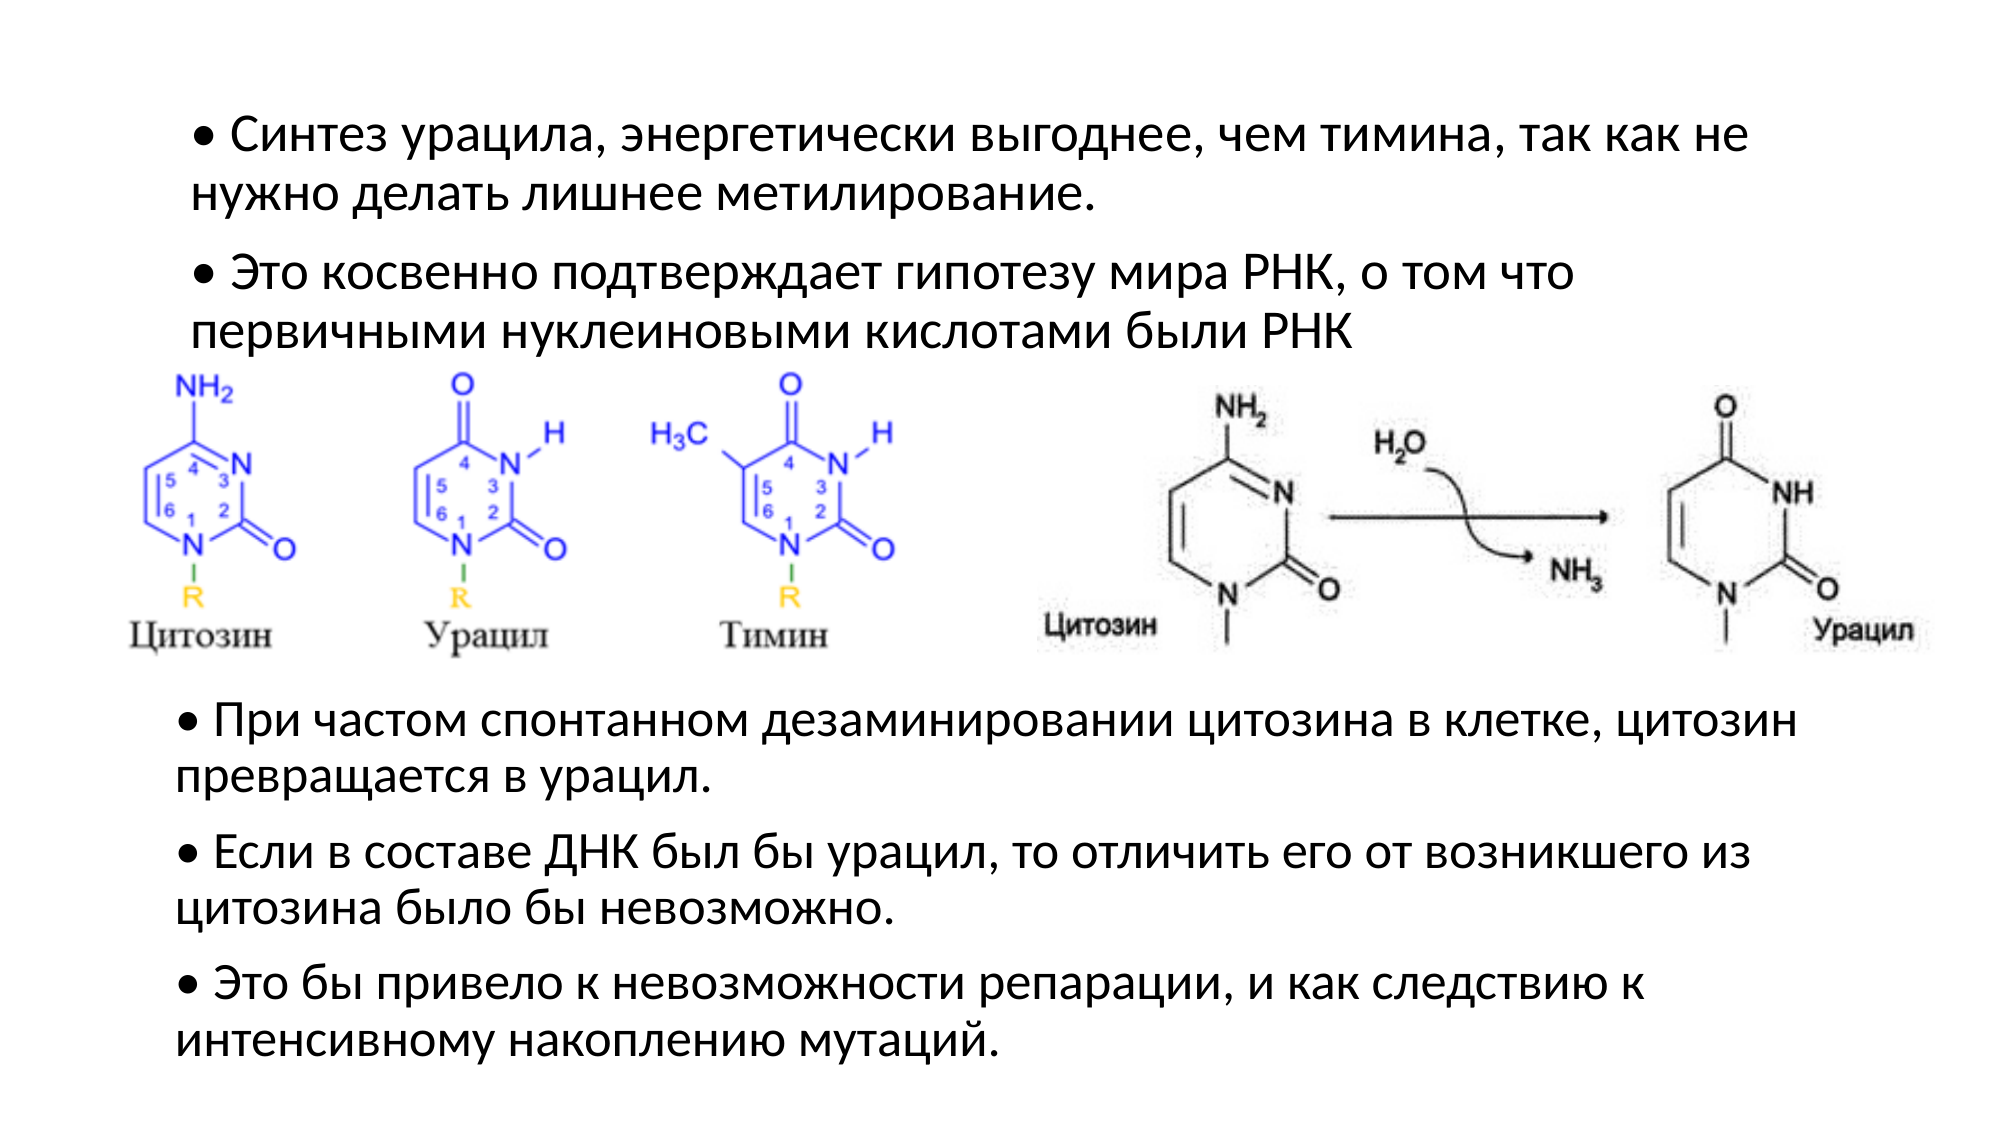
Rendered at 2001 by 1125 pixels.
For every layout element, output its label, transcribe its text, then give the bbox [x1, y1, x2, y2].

text_box • Синтез урацила, энергетически выгоднее, чем тимина, так как не нужно делать лишнее метилирование. • Это косвенно подтверждает гипотезу мира РНК, о том что первичными нуклеиновыми кислотами были РНК [175, 97, 1901, 371]
picture [1037, 385, 1991, 684]
list • При частом спонтанном дезаминировании цитозина в клетке, цитозин превращается в урацил. • Если в составе ДНК был бы урацил, то отличить его от возникшего из цитозина было бы невозможно. • Это бы привело к невозможности репарации, и как следствию к интенсивному накоплению мутаций. [160, 683, 1886, 1079]
picture [90, 345, 935, 684]
